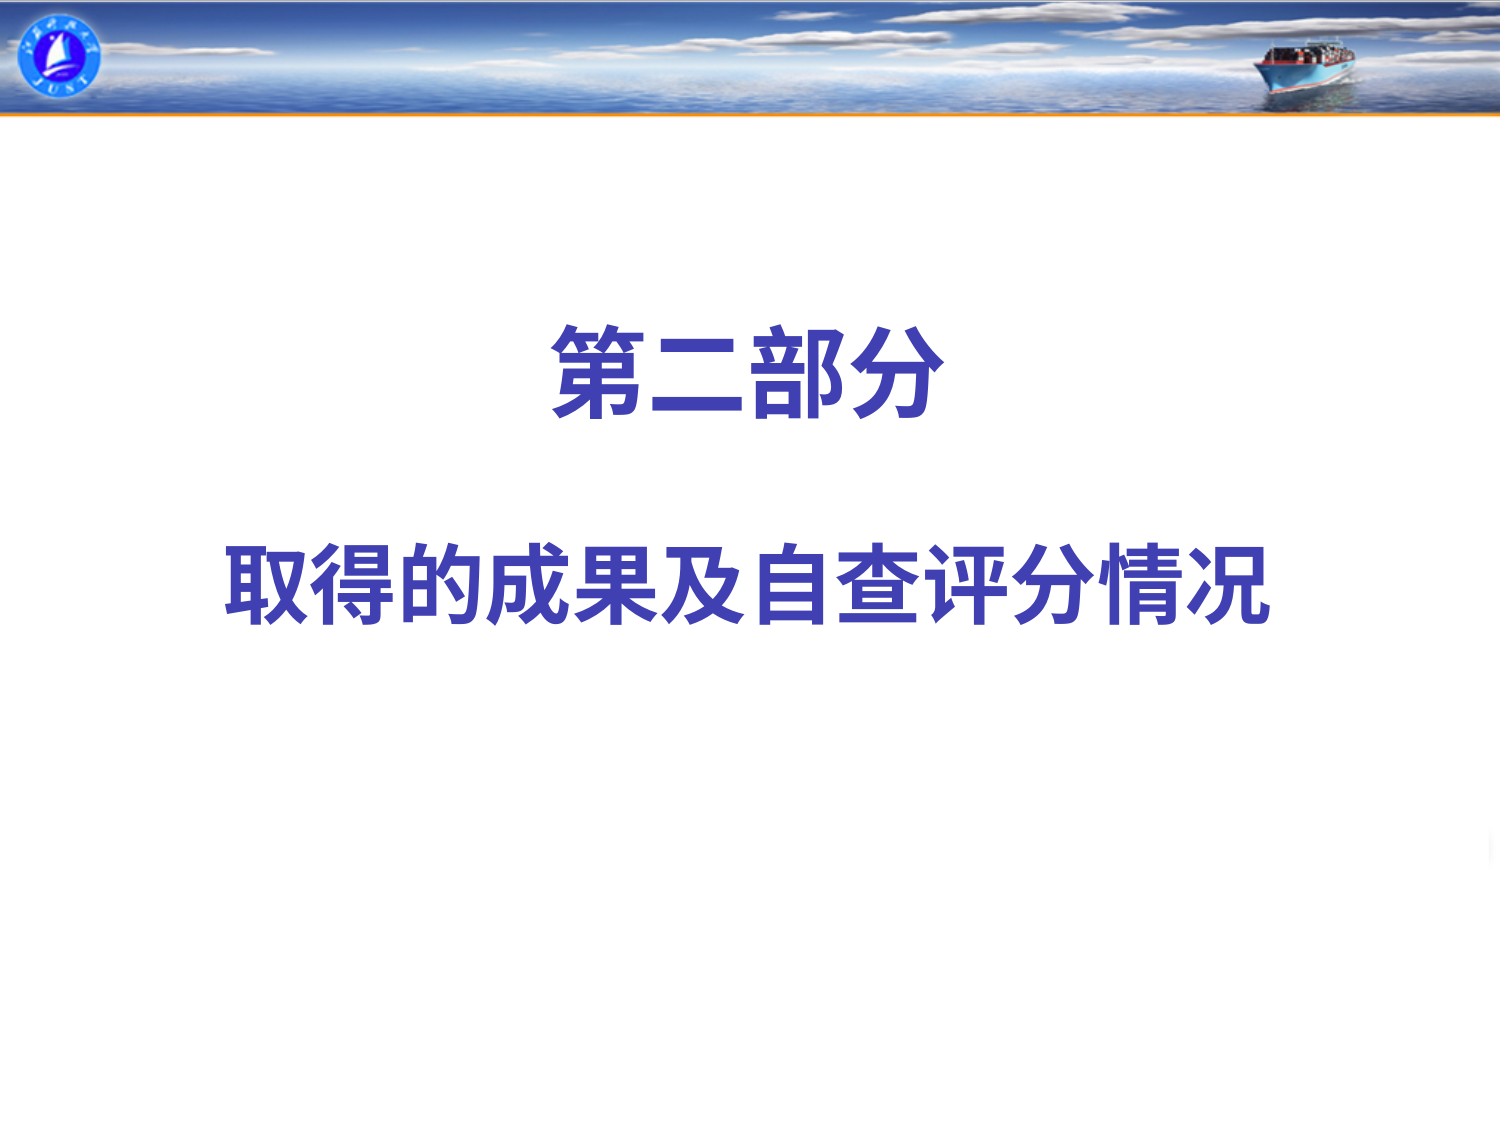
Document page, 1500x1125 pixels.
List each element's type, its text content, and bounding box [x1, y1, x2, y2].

picture [0, 0, 1500, 1125]
text_box 第二部分 取得的成果及自查评分情况 [24, 302, 1471, 643]
